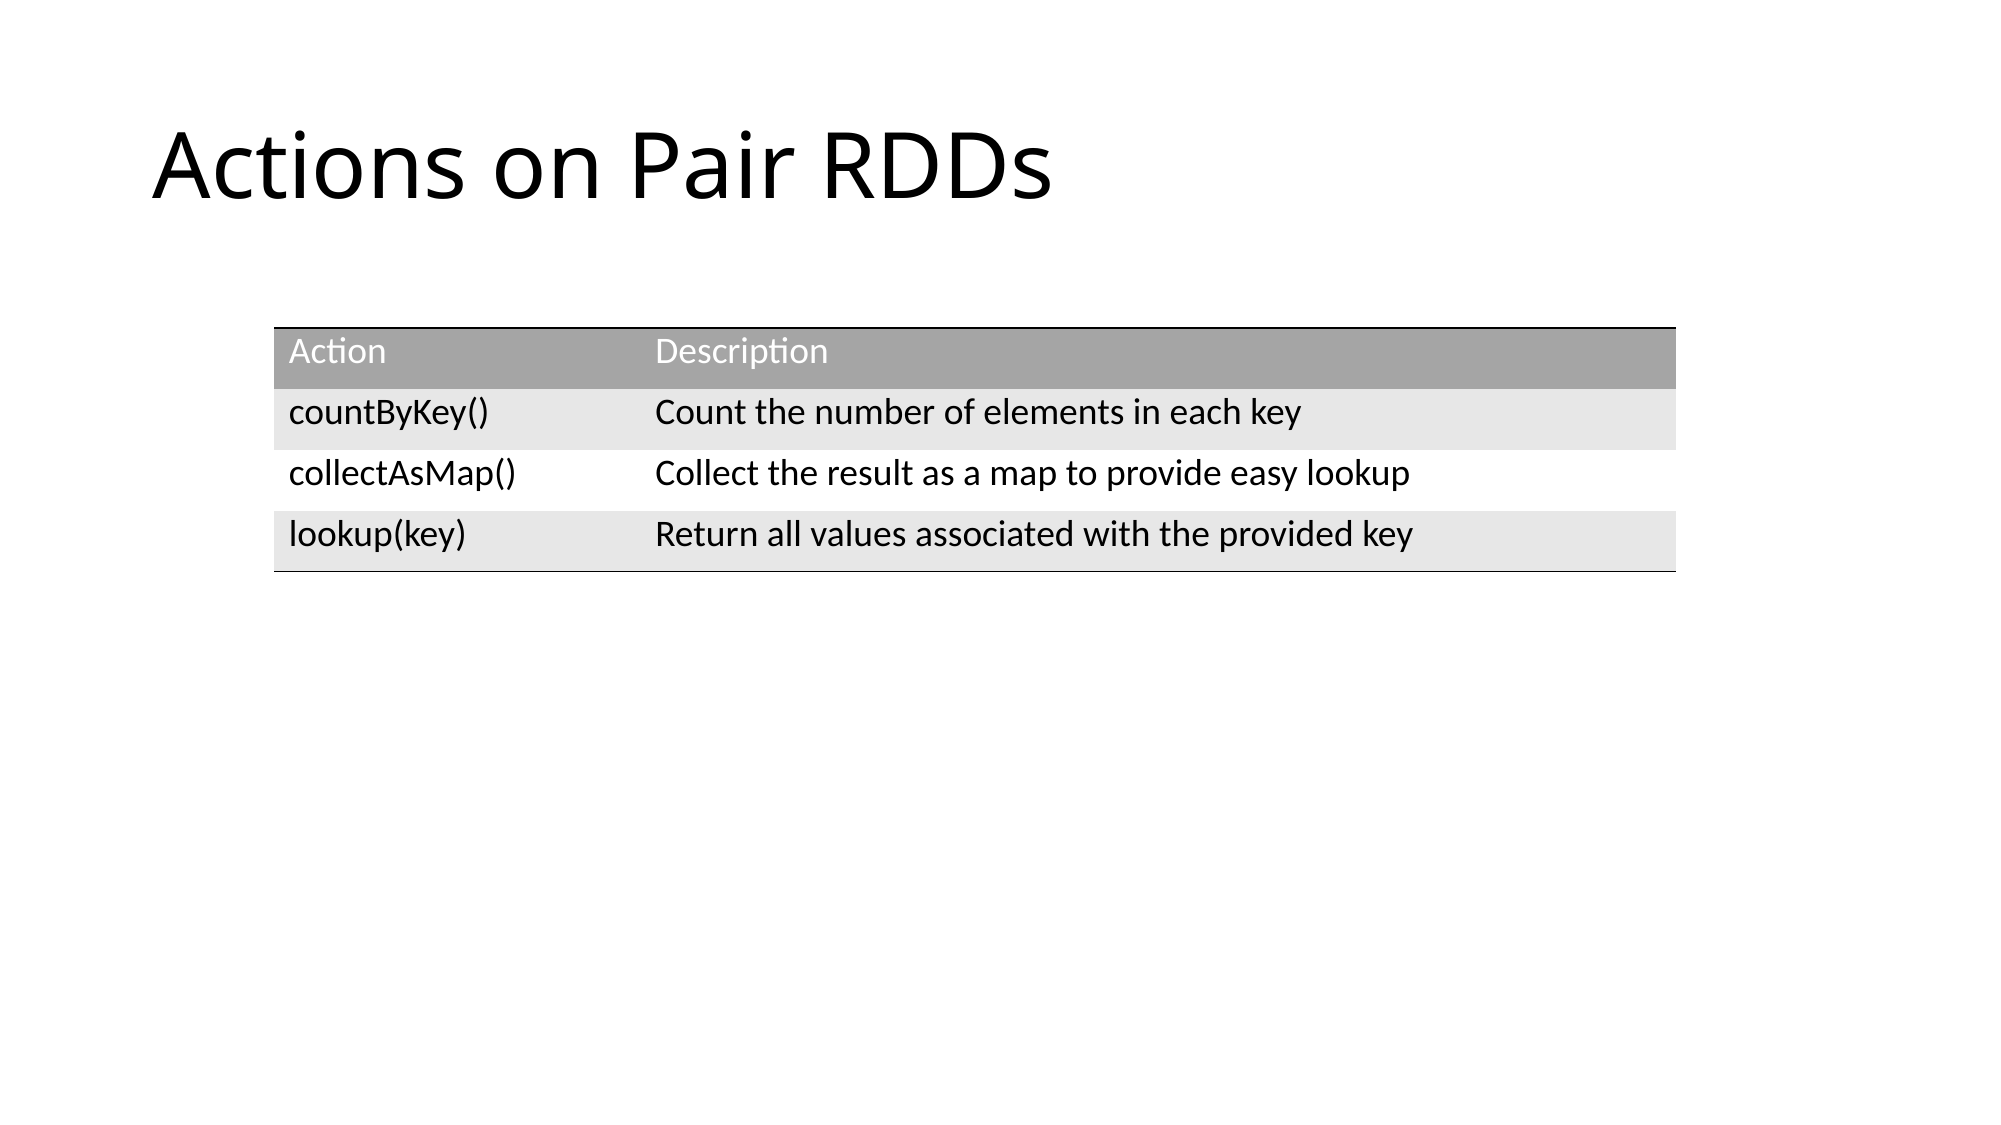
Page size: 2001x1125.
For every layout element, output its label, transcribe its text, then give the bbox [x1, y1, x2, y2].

table_cell countByKey() [274, 389, 641, 450]
title Actions on Pair RDDs [137, 59, 1863, 278]
table_cell lookup(key) [274, 511, 641, 571]
table_cell Return all values associated with the provided key [641, 511, 1676, 571]
table_header Action [274, 329, 641, 389]
table_cell collectAsMap() [274, 450, 641, 511]
table_header Description [641, 329, 1676, 389]
table_cell Collect the result as a map to provide easy lookup [641, 450, 1676, 511]
table_cell Count the number of elements in each key [641, 389, 1676, 450]
